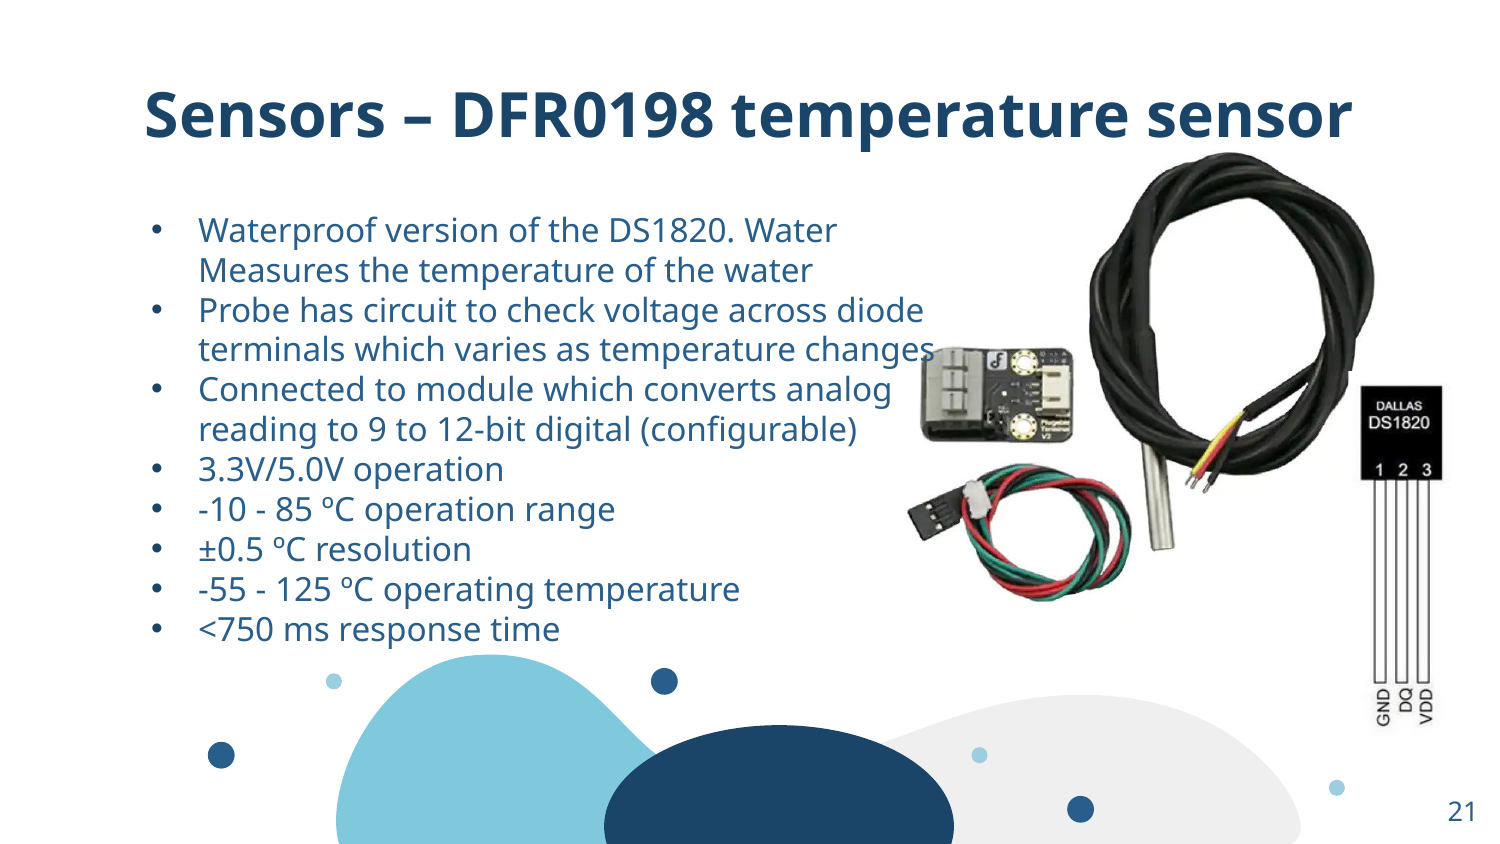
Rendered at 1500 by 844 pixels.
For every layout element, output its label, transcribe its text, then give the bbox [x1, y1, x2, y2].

slide_number 21 [1403, 779, 1494, 844]
picture [893, 125, 1457, 738]
subtitle Waterproof version of the DS1820. Water Measures the temperature of the water Probe has circuit to check voltage across diode terminals which varies as temperature changes Connected to module which converts analog reading to 9 to 12-bit digital (configurable) 3.3V/5.0V operation -10 - 85 ºC operation range ±0.5 ºC resolution -55 - 125 ºC operating temperature <750 ms response time [136, 193, 983, 650]
title Sensors – DFR0198 temperature sensor [88, 59, 1412, 154]
